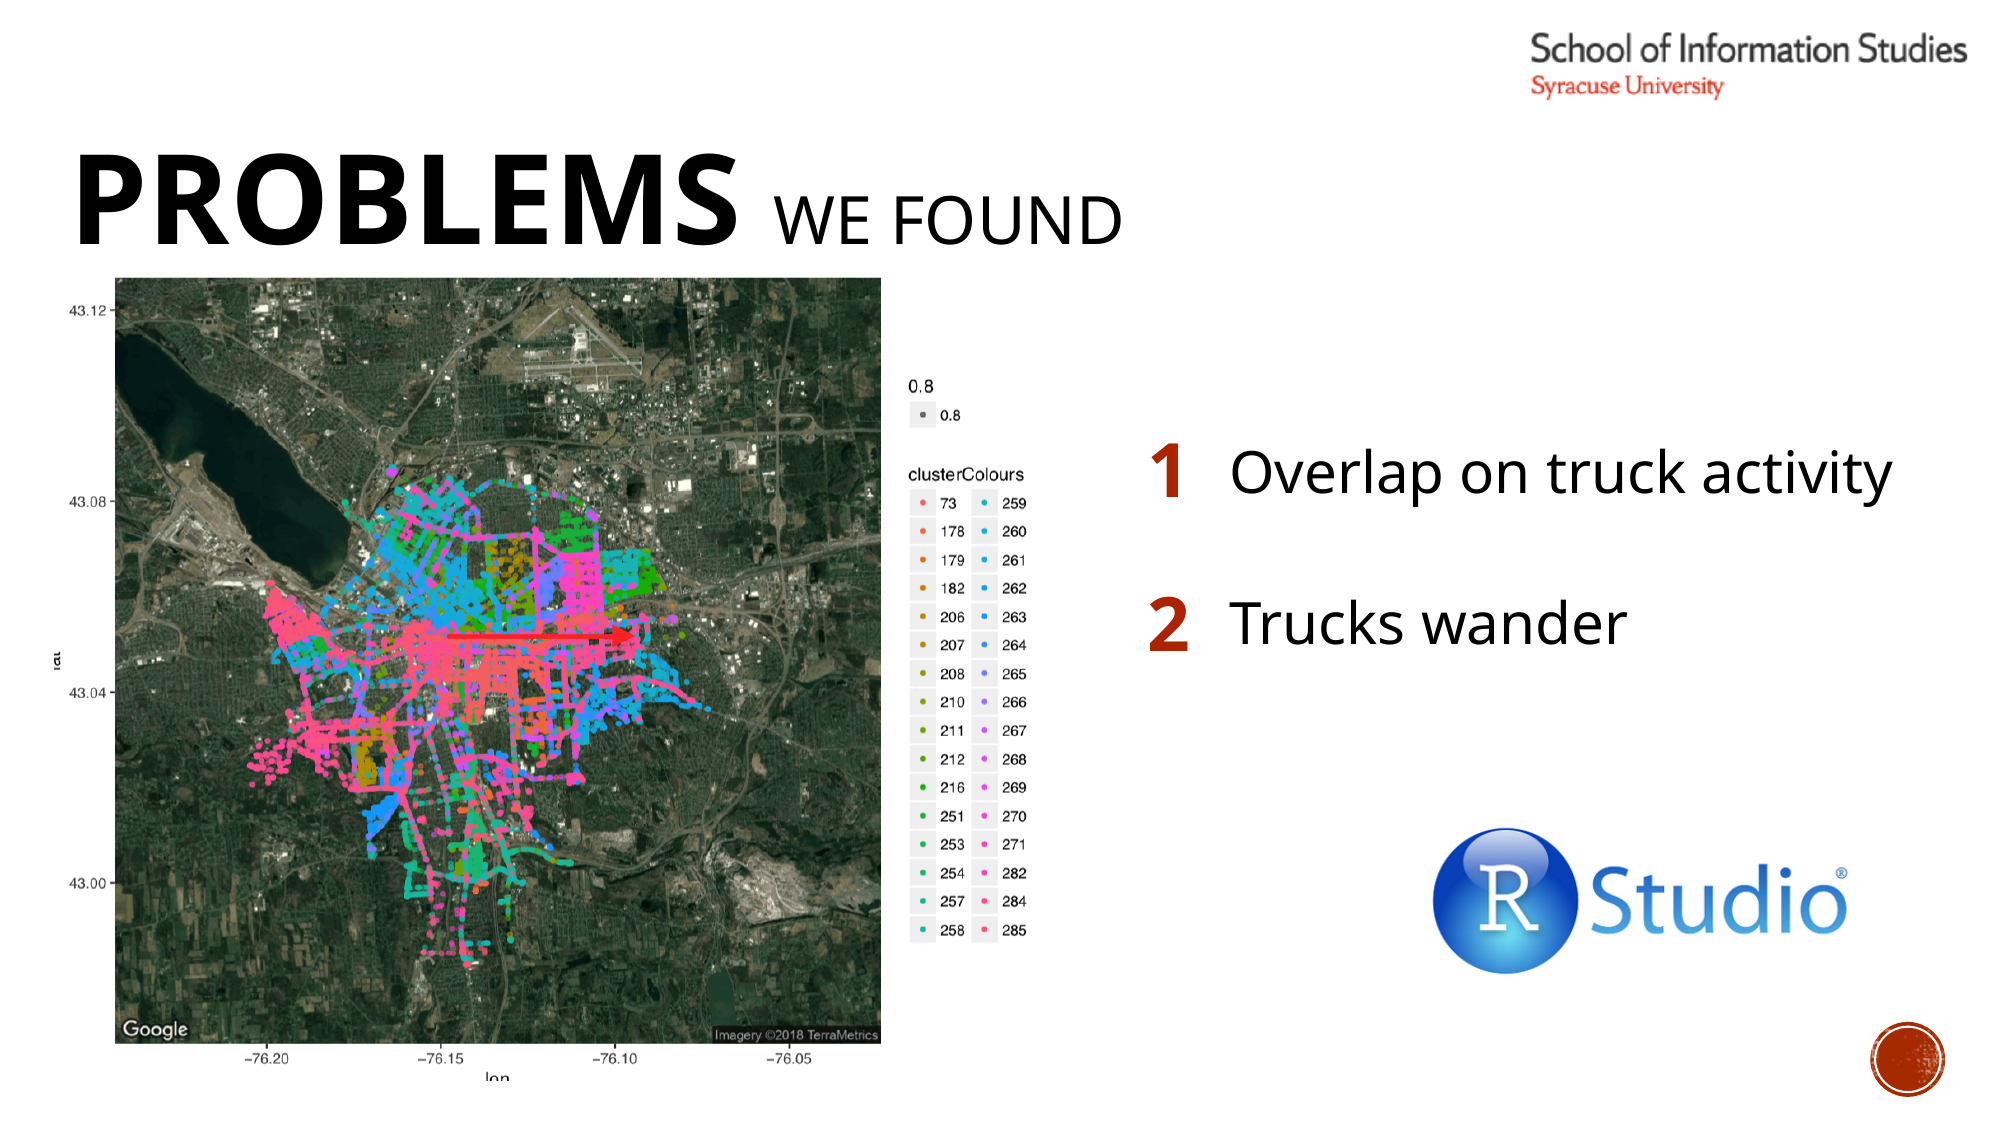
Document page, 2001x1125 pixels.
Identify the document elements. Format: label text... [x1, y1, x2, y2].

picture [54, 249, 1042, 1081]
title Problems we found [54, 71, 1705, 336]
picture [1431, 692, 1849, 1110]
text_box 1 [1132, 414, 1262, 520]
text_box Overlap on truck activity [1262, 427, 1974, 513]
text_box Trucks wander [1262, 579, 1974, 664]
text_box 2 [1132, 568, 1262, 674]
picture [1516, 18, 1982, 108]
